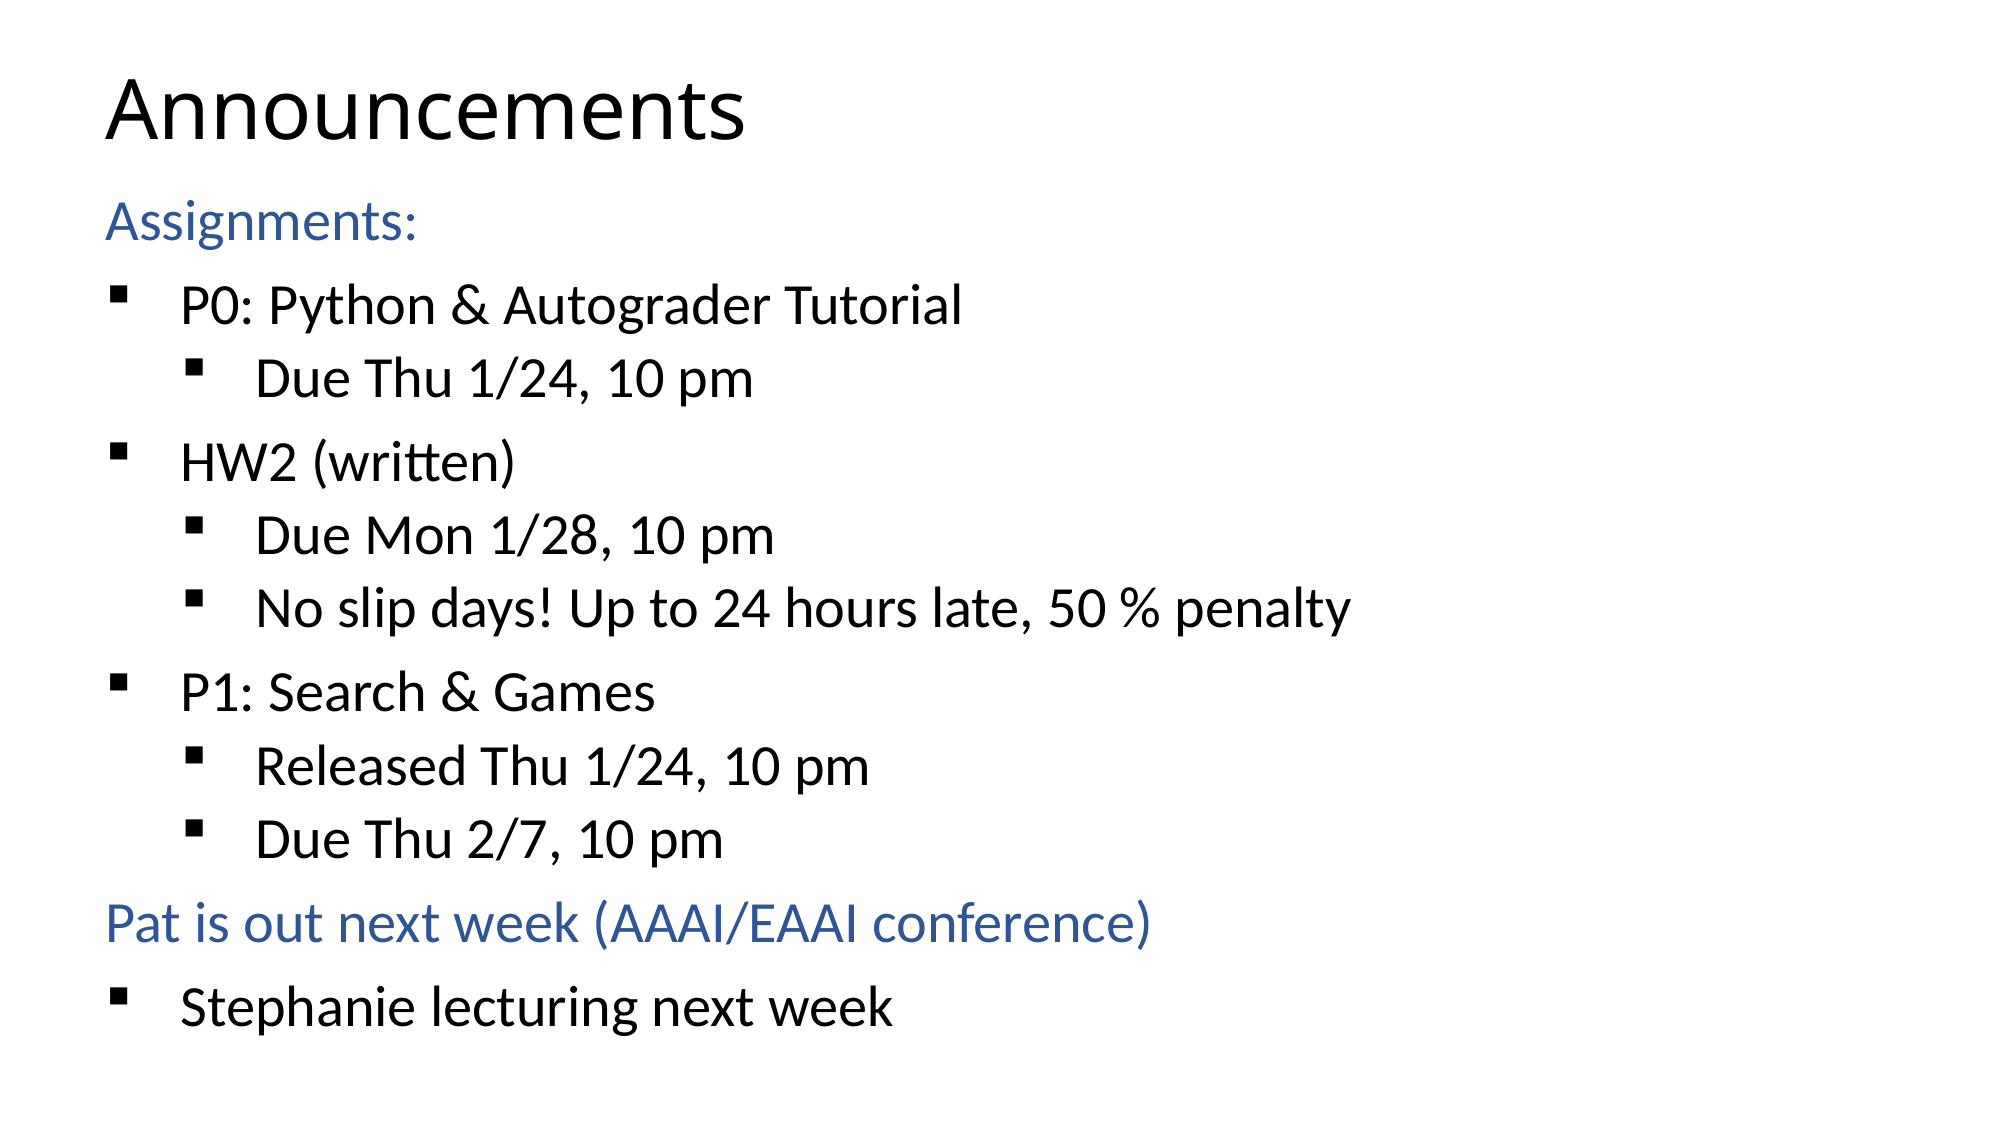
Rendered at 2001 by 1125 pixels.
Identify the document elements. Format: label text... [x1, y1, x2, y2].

list Assignments: P0: Python & Autograder Tutorial Due Thu 1/24, 10 pm HW2 (written) Due Mon 1/28, 10 pm No slip days! Up to 24 hours late, 50 % penalty P1: Search & Games Released Thu 1/24, 10 pm Due Thu 2/7, 10 pm Pat is out next week (AAAI/EAAI conference) Stephanie lecturing next week [90, 182, 1816, 1085]
title Announcements [90, 60, 1816, 164]
